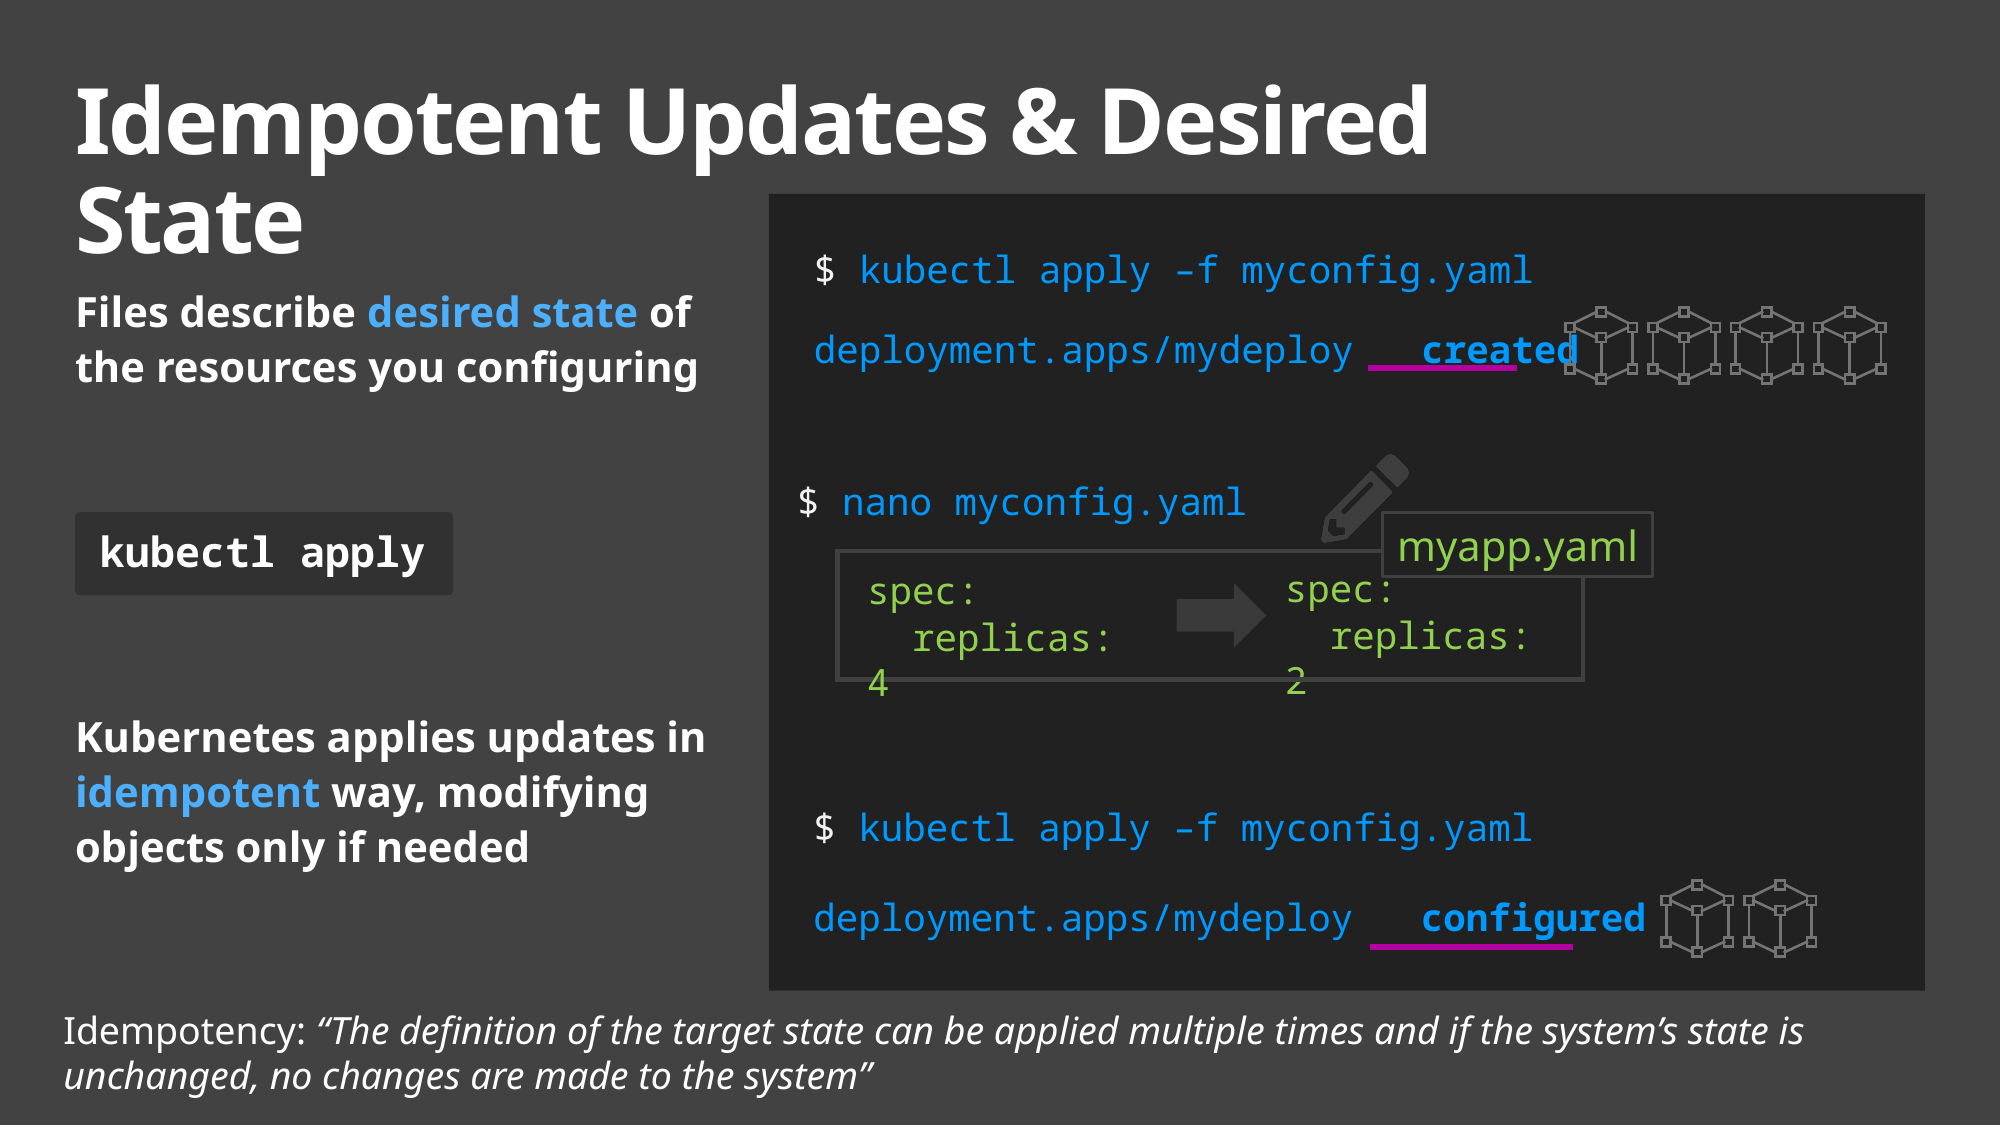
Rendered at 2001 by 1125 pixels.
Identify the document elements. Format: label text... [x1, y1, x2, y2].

list Files describe desired state of the resources you configuring kubectl apply Kubernetes applies updates in idempotent way, modifying objects only if needed [75, 193, 769, 991]
title Idempotent Updates & Desired State [75, 75, 1613, 194]
list $ kubectl apply –f myconfig.yaml deployment.apps/mydeploy created [769, 193, 1925, 991]
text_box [798, 796, 1799, 949]
text_box Idempotency: “The definition of the target state can be applied multiple times and if the system’s state is unchanged, no changes are made to the system” [48, 999, 1925, 1104]
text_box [1565, 307, 1886, 384]
picture [1320, 454, 1409, 543]
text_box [1661, 880, 1816, 957]
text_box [799, 469, 1646, 680]
